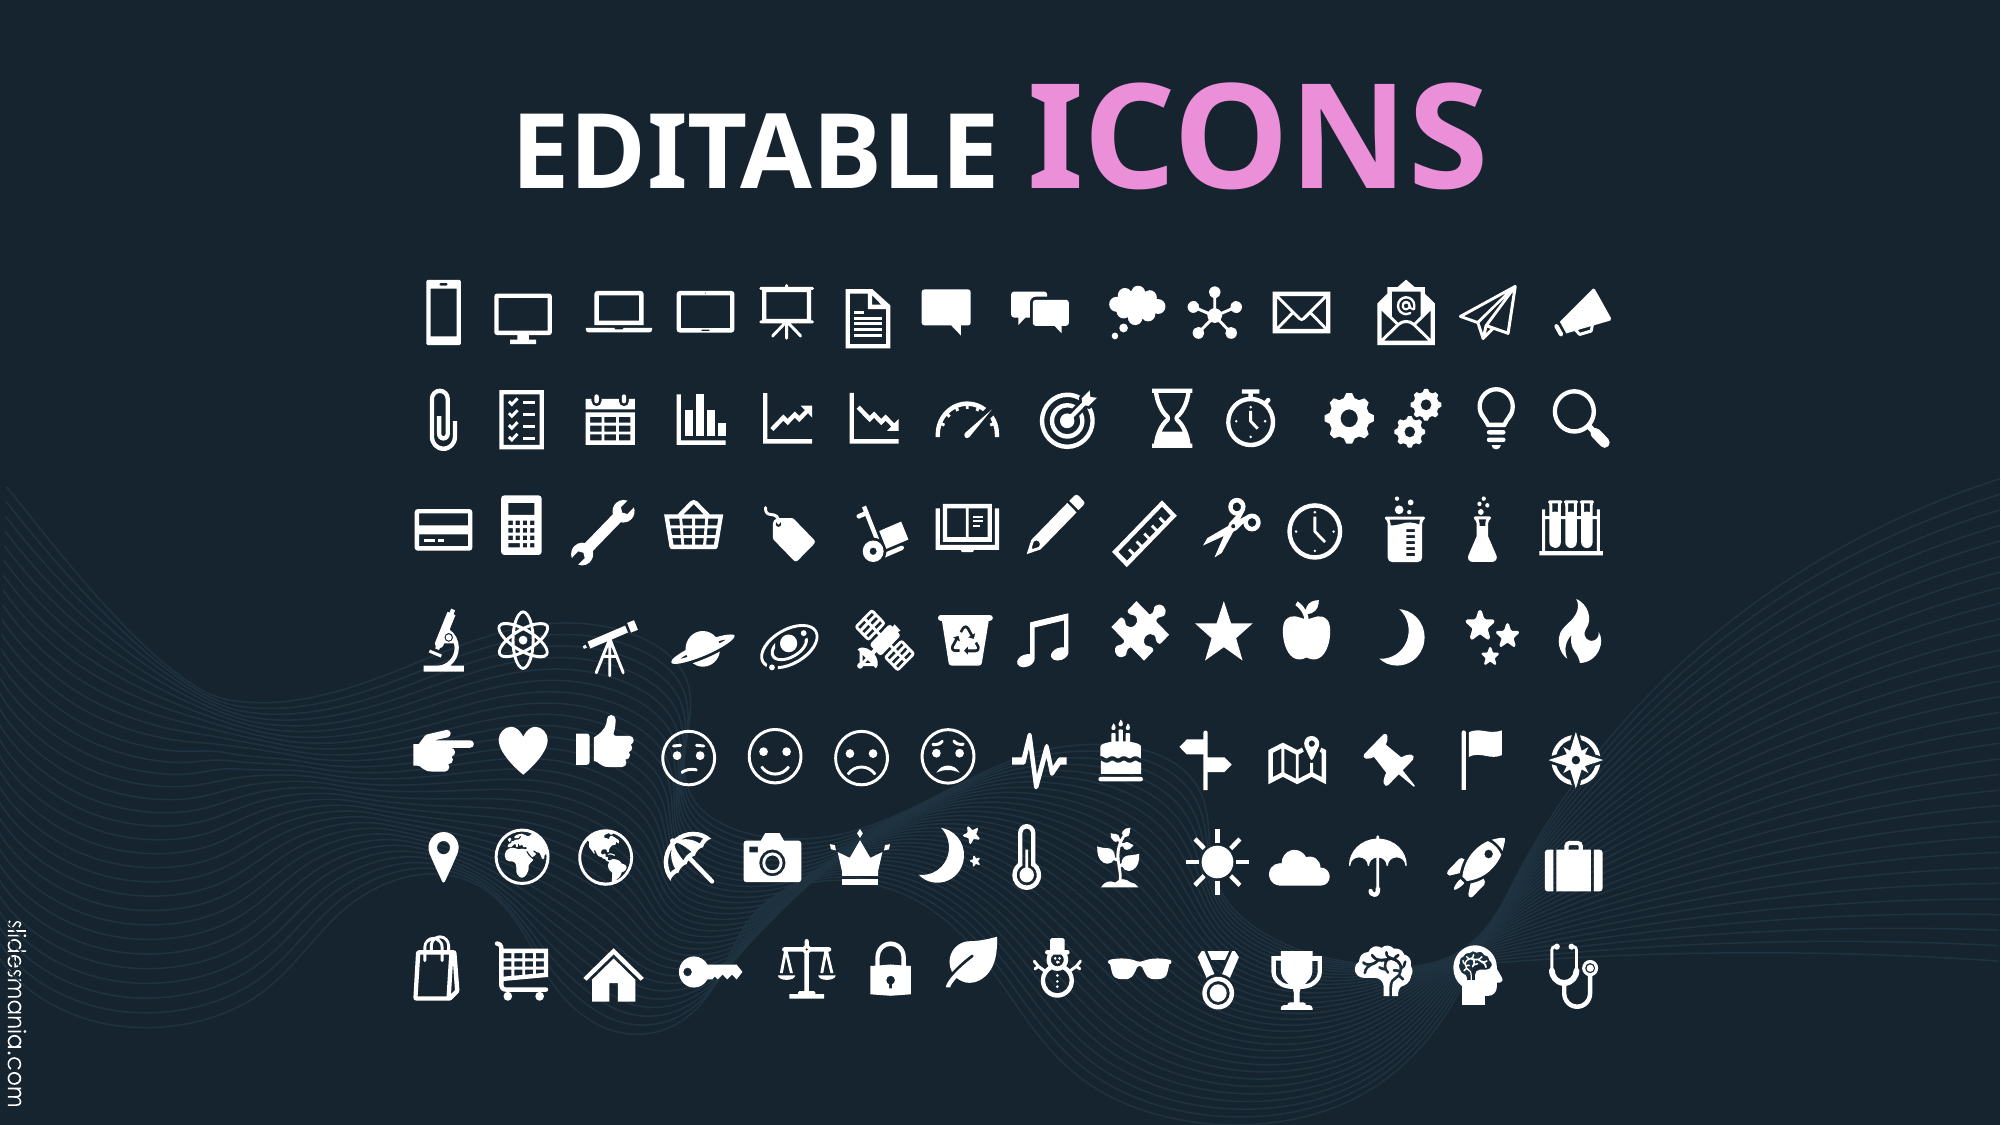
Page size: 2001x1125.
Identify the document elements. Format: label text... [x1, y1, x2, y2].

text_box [918, 826, 981, 883]
text_box [494, 293, 552, 345]
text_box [585, 394, 636, 446]
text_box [1394, 388, 1442, 448]
text_box [1453, 945, 1503, 1005]
text_box [1363, 733, 1415, 787]
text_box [1108, 285, 1166, 340]
text_box [1539, 500, 1603, 556]
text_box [1467, 496, 1498, 563]
text_box [1152, 388, 1193, 448]
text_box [856, 505, 909, 563]
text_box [762, 392, 813, 444]
text_box [870, 941, 911, 996]
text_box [583, 947, 645, 1002]
title EDITABLE ICONS [68, 56, 1932, 199]
text_box [428, 832, 459, 883]
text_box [849, 392, 899, 444]
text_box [1548, 731, 1604, 789]
text_box [429, 388, 458, 452]
text_box [676, 290, 735, 333]
text_box [937, 615, 993, 666]
text_box [678, 956, 743, 988]
text_box [498, 726, 548, 775]
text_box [935, 503, 1000, 553]
text_box [1203, 497, 1261, 558]
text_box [1197, 950, 1240, 1010]
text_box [756, 623, 820, 671]
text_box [1548, 943, 1599, 1010]
text_box [1271, 951, 1322, 1010]
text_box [585, 290, 653, 333]
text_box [1158, 783, 1250, 896]
text_box [1354, 945, 1413, 997]
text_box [1377, 279, 1436, 346]
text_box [670, 630, 737, 667]
text_box [1269, 849, 1330, 886]
text_box [945, 936, 998, 988]
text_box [423, 608, 465, 672]
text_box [1477, 386, 1516, 450]
text_box [663, 831, 715, 884]
text_box [664, 499, 724, 550]
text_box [1010, 291, 1070, 334]
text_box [1098, 719, 1144, 782]
text_box [1097, 827, 1140, 888]
text_box [501, 495, 542, 555]
text_box [1111, 601, 1170, 661]
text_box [1268, 735, 1327, 785]
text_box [747, 727, 803, 785]
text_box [1026, 494, 1086, 555]
text_box [1272, 291, 1331, 334]
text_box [829, 828, 891, 885]
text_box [935, 401, 1000, 439]
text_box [575, 714, 634, 768]
text_box [1282, 600, 1331, 660]
text_box [413, 935, 460, 1001]
text_box [1017, 613, 1069, 668]
text_box [1348, 835, 1407, 897]
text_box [833, 729, 890, 787]
text_box [1552, 389, 1610, 448]
text_box [1012, 732, 1067, 790]
text_box [413, 729, 474, 772]
text_box [1458, 285, 1517, 340]
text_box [920, 727, 976, 785]
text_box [1039, 390, 1098, 450]
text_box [1553, 288, 1612, 337]
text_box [743, 832, 802, 883]
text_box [1544, 840, 1603, 892]
text_box [571, 499, 635, 566]
text_box [1324, 393, 1374, 444]
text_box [1224, 389, 1278, 448]
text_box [499, 389, 545, 450]
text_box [1287, 502, 1343, 560]
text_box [1384, 496, 1426, 563]
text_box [494, 828, 550, 886]
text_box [676, 394, 726, 446]
text_box [921, 289, 971, 336]
text_box [855, 609, 915, 671]
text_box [495, 610, 551, 671]
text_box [845, 288, 891, 349]
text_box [1461, 730, 1503, 791]
text_box [426, 279, 461, 346]
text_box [414, 508, 473, 551]
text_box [1465, 609, 1520, 665]
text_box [582, 619, 639, 678]
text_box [578, 828, 634, 887]
text_box [764, 506, 815, 562]
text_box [494, 941, 549, 1002]
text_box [1445, 837, 1507, 898]
text_box [1195, 601, 1253, 661]
text_box [759, 283, 815, 340]
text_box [661, 729, 717, 787]
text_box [777, 938, 836, 999]
text_box [1179, 730, 1232, 782]
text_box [1010, 823, 1043, 891]
text_box [1558, 598, 1602, 663]
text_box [1032, 937, 1083, 998]
text_box [1112, 500, 1177, 568]
text_box [1187, 286, 1242, 339]
text_box [1379, 609, 1425, 666]
text_box [1107, 958, 1172, 980]
